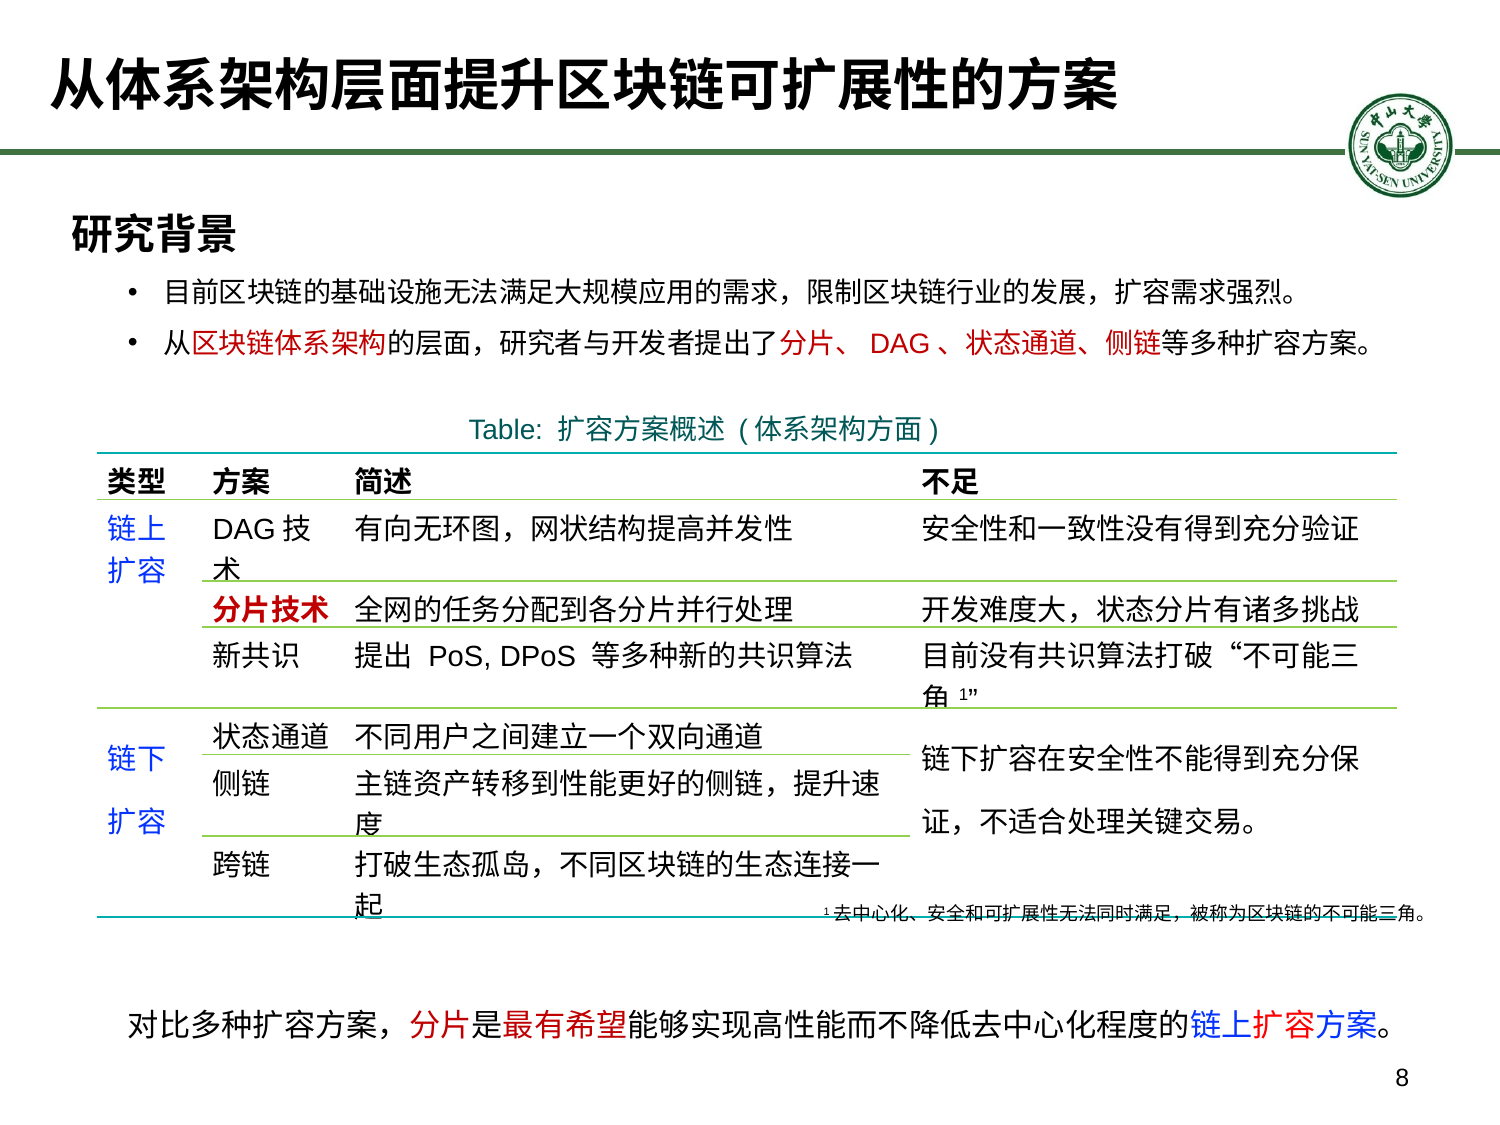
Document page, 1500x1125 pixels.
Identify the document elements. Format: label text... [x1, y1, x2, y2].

table_cell 链上扩容 [97, 500, 202, 707]
text_box 研究背景 目前区块链的基础设施无法满足大规模应用的需求，限制区块链行业的发展，扩容需求强烈。 从区块链体系架构的层面，研究者与开发者提出了分片、DAG、状态通道、侧链等多种扩容方案。 [56, 175, 1500, 367]
table_cell 全网的任务分配到各分片并行处理 [344, 582, 910, 626]
table_cell 侧链 [202, 755, 344, 835]
table_cell 打破生态孤岛，不同区块链的生态连接一起 [344, 837, 910, 916]
table_cell 提出 PoS, DPoS 等多种新的共识算法 [344, 628, 910, 707]
table_cell DAG技术 [202, 500, 344, 580]
picture [1345, 90, 1455, 175]
table_cell 开发难度大，状态分片有诸多挑战 [910, 582, 1397, 626]
table_cell 状态通道 [202, 709, 344, 754]
table_cell 链下扩容在安全性不能得到充分保证，不适合处理关键交易。 [910, 709, 1397, 894]
table_header 类型 [97, 454, 202, 499]
table_cell 有向无环图，网状结构提高并发性 [344, 500, 910, 580]
table_cell 目前没有共识算法打破“不可能三角1” [910, 628, 1397, 707]
text_box 从体系架构层面提升区块链可扩展性的方案 [34, 41, 1181, 130]
text_box 1去中心化、安全和可扩展性无法同时满足，被称为区块链的不可能三角。 [808, 894, 1500, 932]
table_header 方案 [202, 454, 344, 499]
table_cell 主链资产转移到性能更好的侧链，提升速度 [344, 755, 910, 835]
text_box 对比多种扩容方案，分片是最有希望能够实现高性能而不降低去中心化程度的链上扩容方案。 [56, 978, 1457, 1050]
table_cell 链下扩容 [97, 709, 202, 916]
table_cell 分片技术 [202, 582, 344, 626]
table_cell 跨链 [202, 837, 344, 916]
table_header 不足 [910, 454, 1397, 499]
text_box Table: 扩容方案概述 (体系架构方面) [453, 403, 1047, 453]
table_cell 不同用户之间建立一个双向通道 [344, 709, 910, 754]
table_header 简述 [344, 454, 910, 499]
table_cell 安全性和一致性没有得到充分验证 [910, 500, 1397, 580]
table_cell 新共识 [202, 628, 344, 707]
